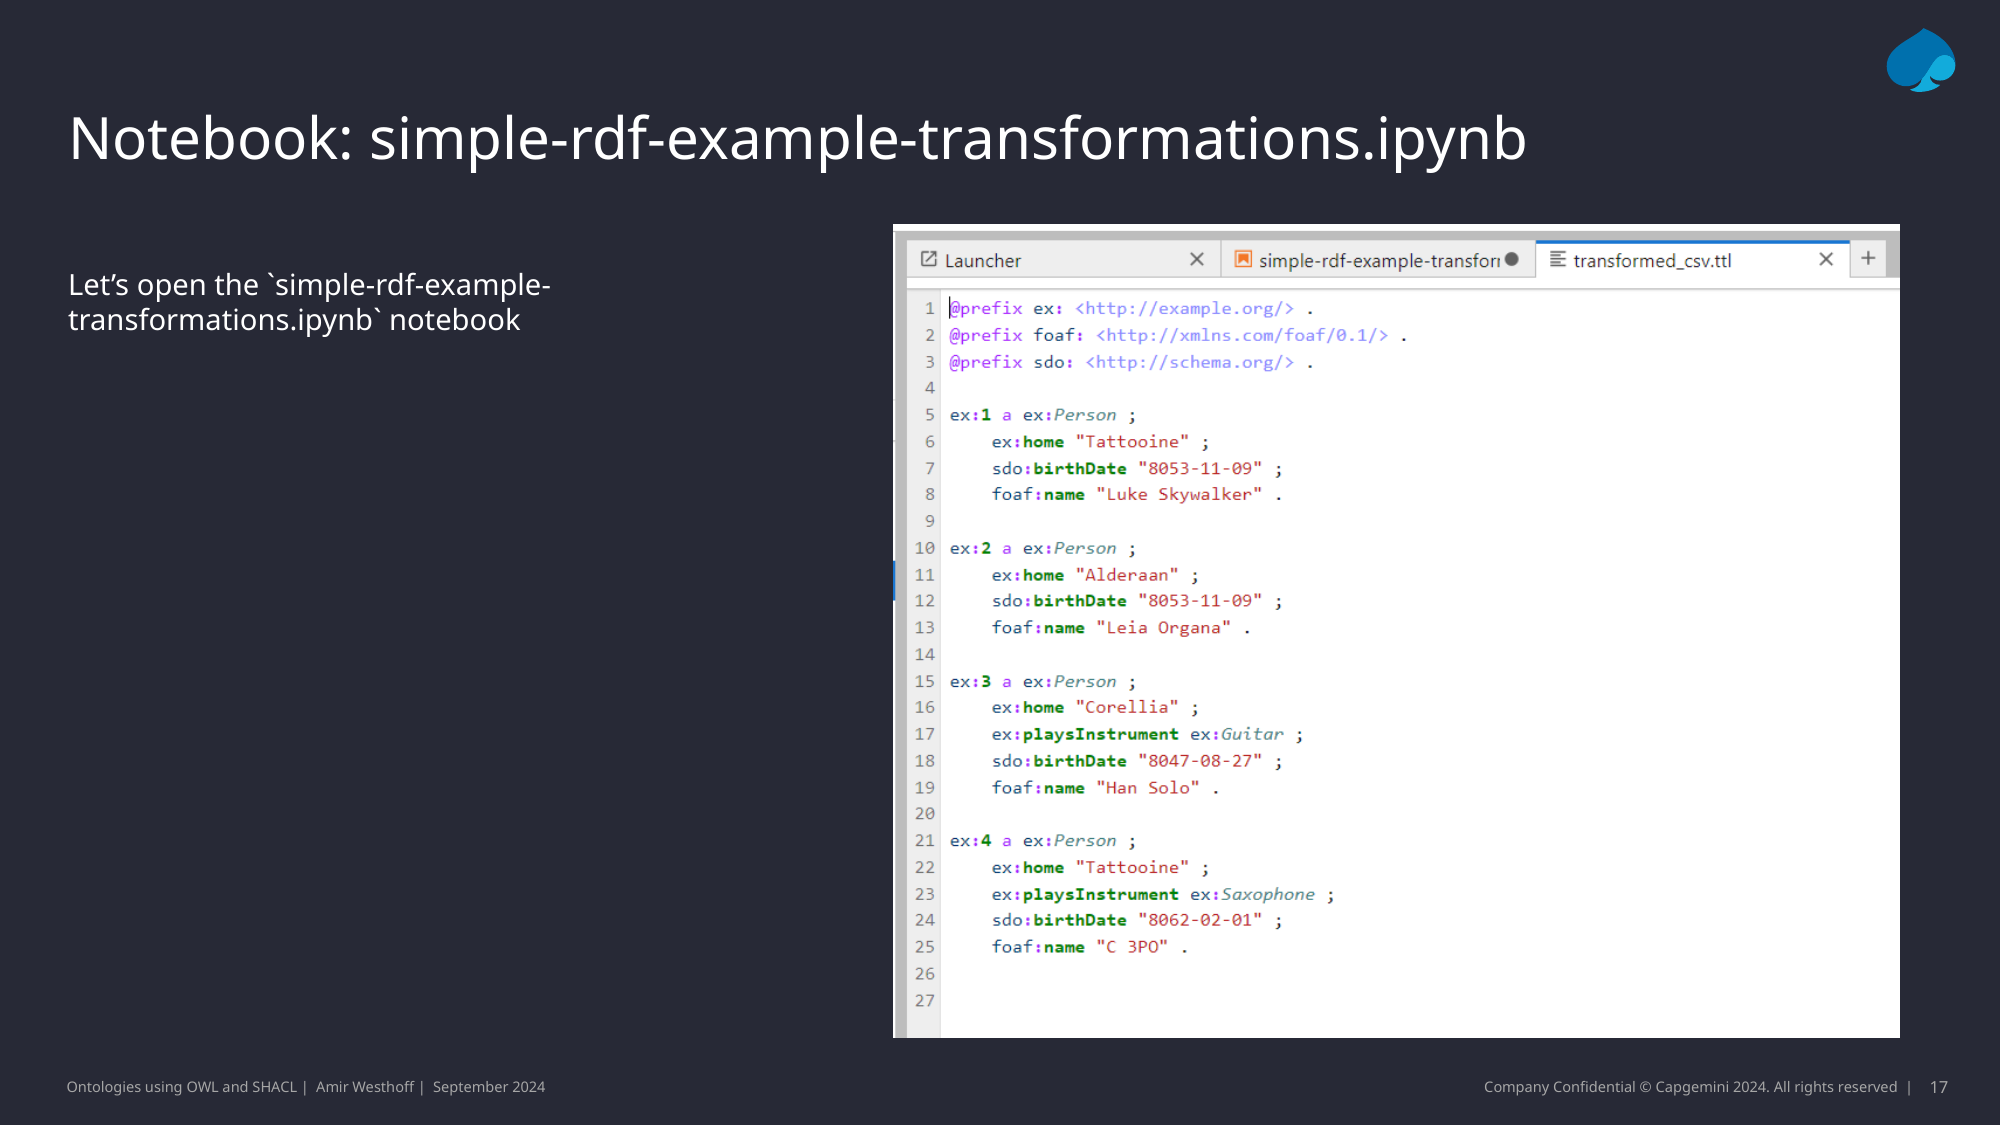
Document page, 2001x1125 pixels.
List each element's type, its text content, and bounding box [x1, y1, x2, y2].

title Notebook: simple-rdf-example-transformations.ipynb [68, 42, 1874, 173]
picture [893, 224, 1900, 1038]
list Let’s open the `simple-rdf-example-transformations.ipynb` notebook [68, 266, 835, 1059]
